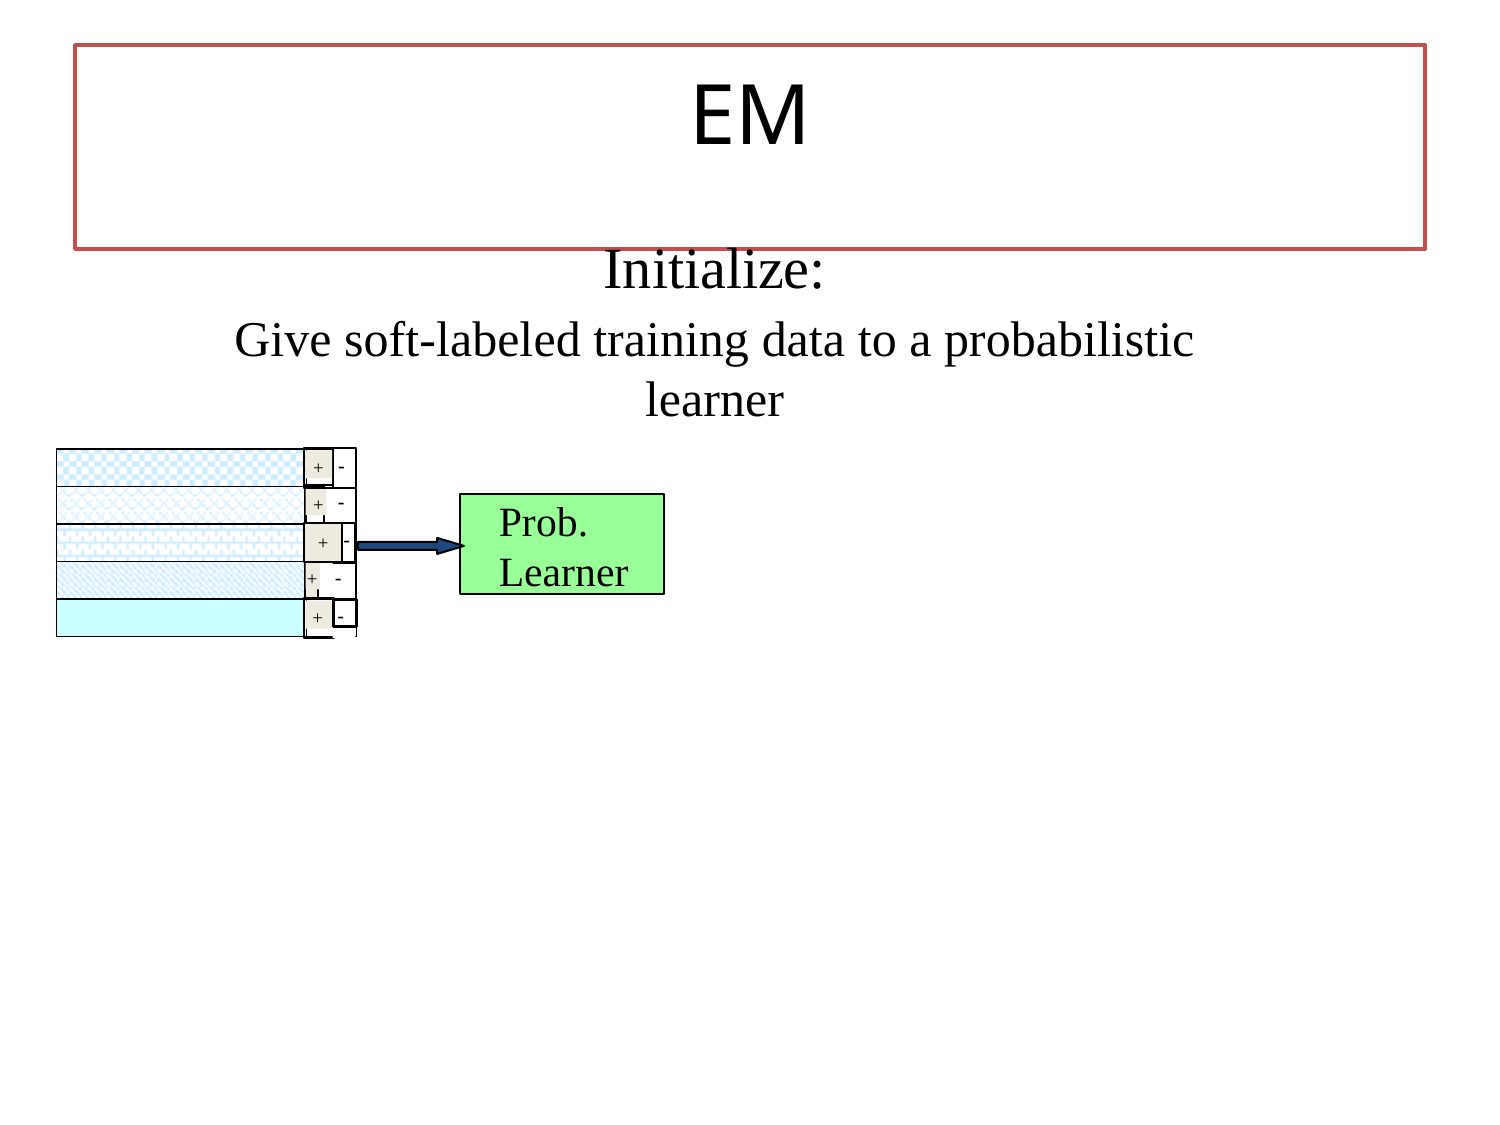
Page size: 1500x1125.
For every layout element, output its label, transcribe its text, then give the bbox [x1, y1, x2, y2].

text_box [344, 521, 357, 564]
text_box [302, 597, 356, 640]
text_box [302, 521, 343, 564]
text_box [303, 446, 358, 490]
title EM [75, 45, 1426, 249]
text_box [303, 569, 358, 598]
text_box Prob. Learner [460, 493, 664, 595]
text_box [55, 448, 300, 638]
text_box Initialize: Give soft-labeled training data to a probabilistic learner [162, 222, 1277, 426]
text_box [303, 483, 466, 556]
